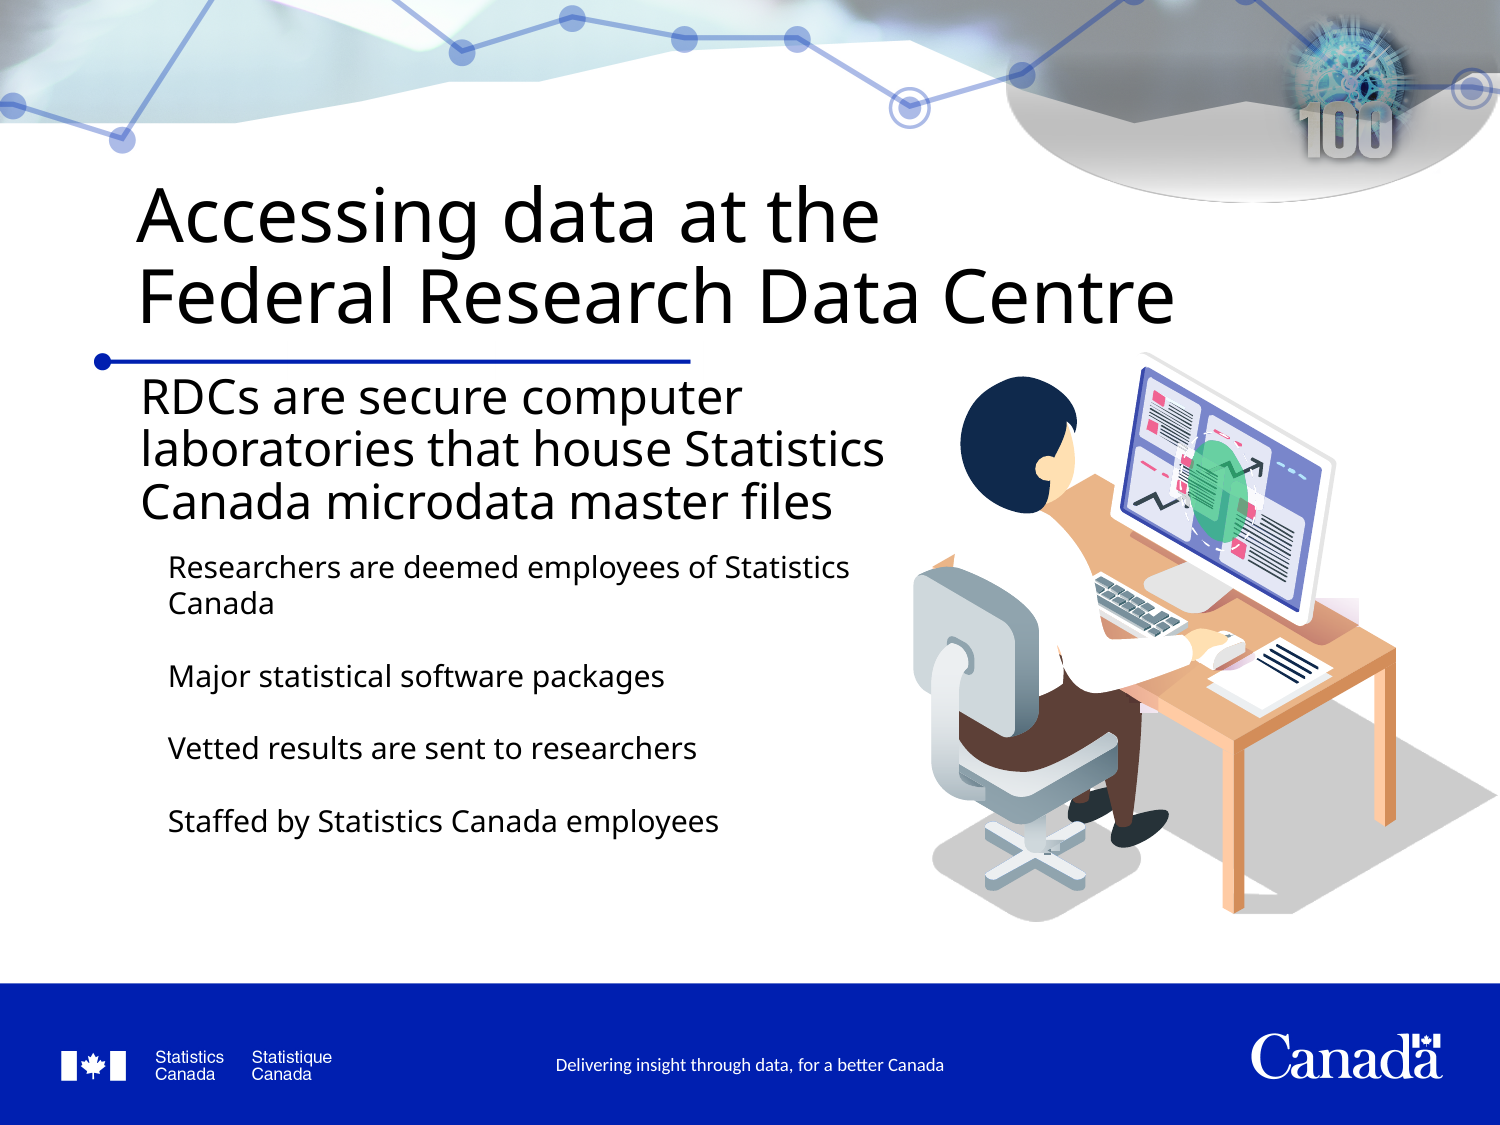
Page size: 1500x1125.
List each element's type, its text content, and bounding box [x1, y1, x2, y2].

picture [0, 0, 1500, 1125]
title Accessing data at the Federal Research Data Centre [124, 172, 1500, 342]
list RDCs are secure computer laboratories that house Statistics Canada microdata master files Researchers are deemed employees of Statistics Canada Major statistical software packages Vetted results are sent to researchers Staffed by Statistics Canada employees [125, 365, 903, 901]
